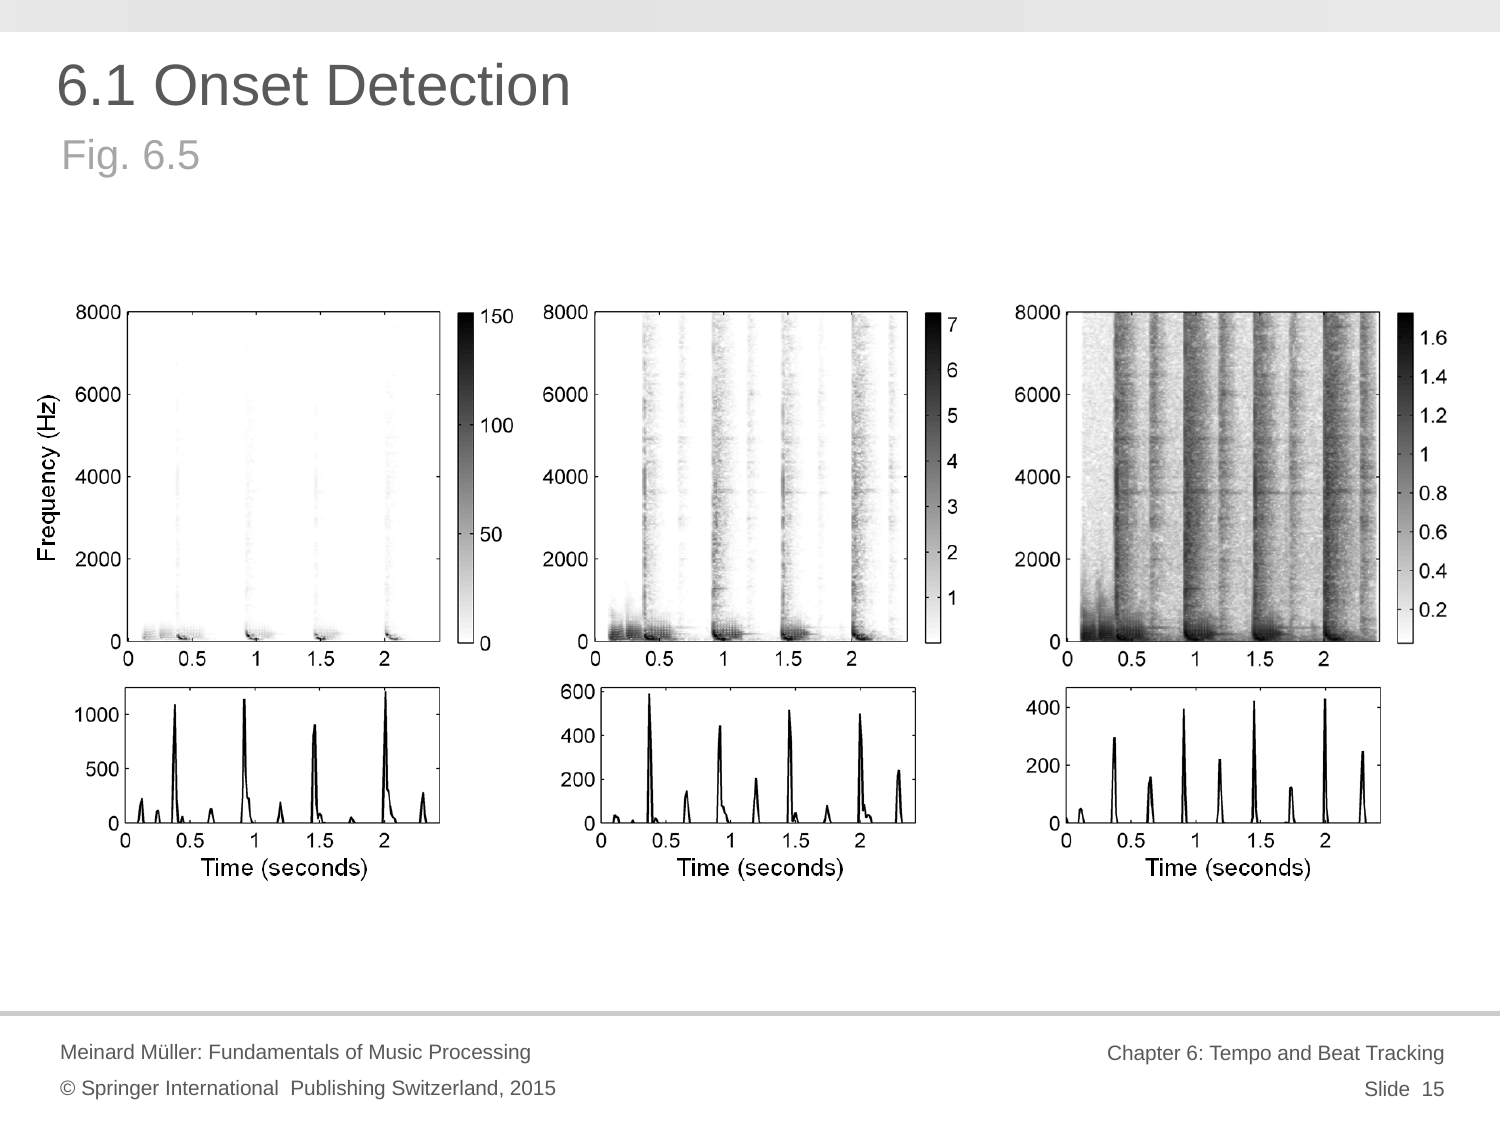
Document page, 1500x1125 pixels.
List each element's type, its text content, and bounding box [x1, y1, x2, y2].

picture [24, 280, 1486, 899]
title 6.1 Onset Detection [40, 39, 1448, 133]
picture [0, 0, 1500, 32]
list Fig. 6.5 [46, 115, 276, 198]
